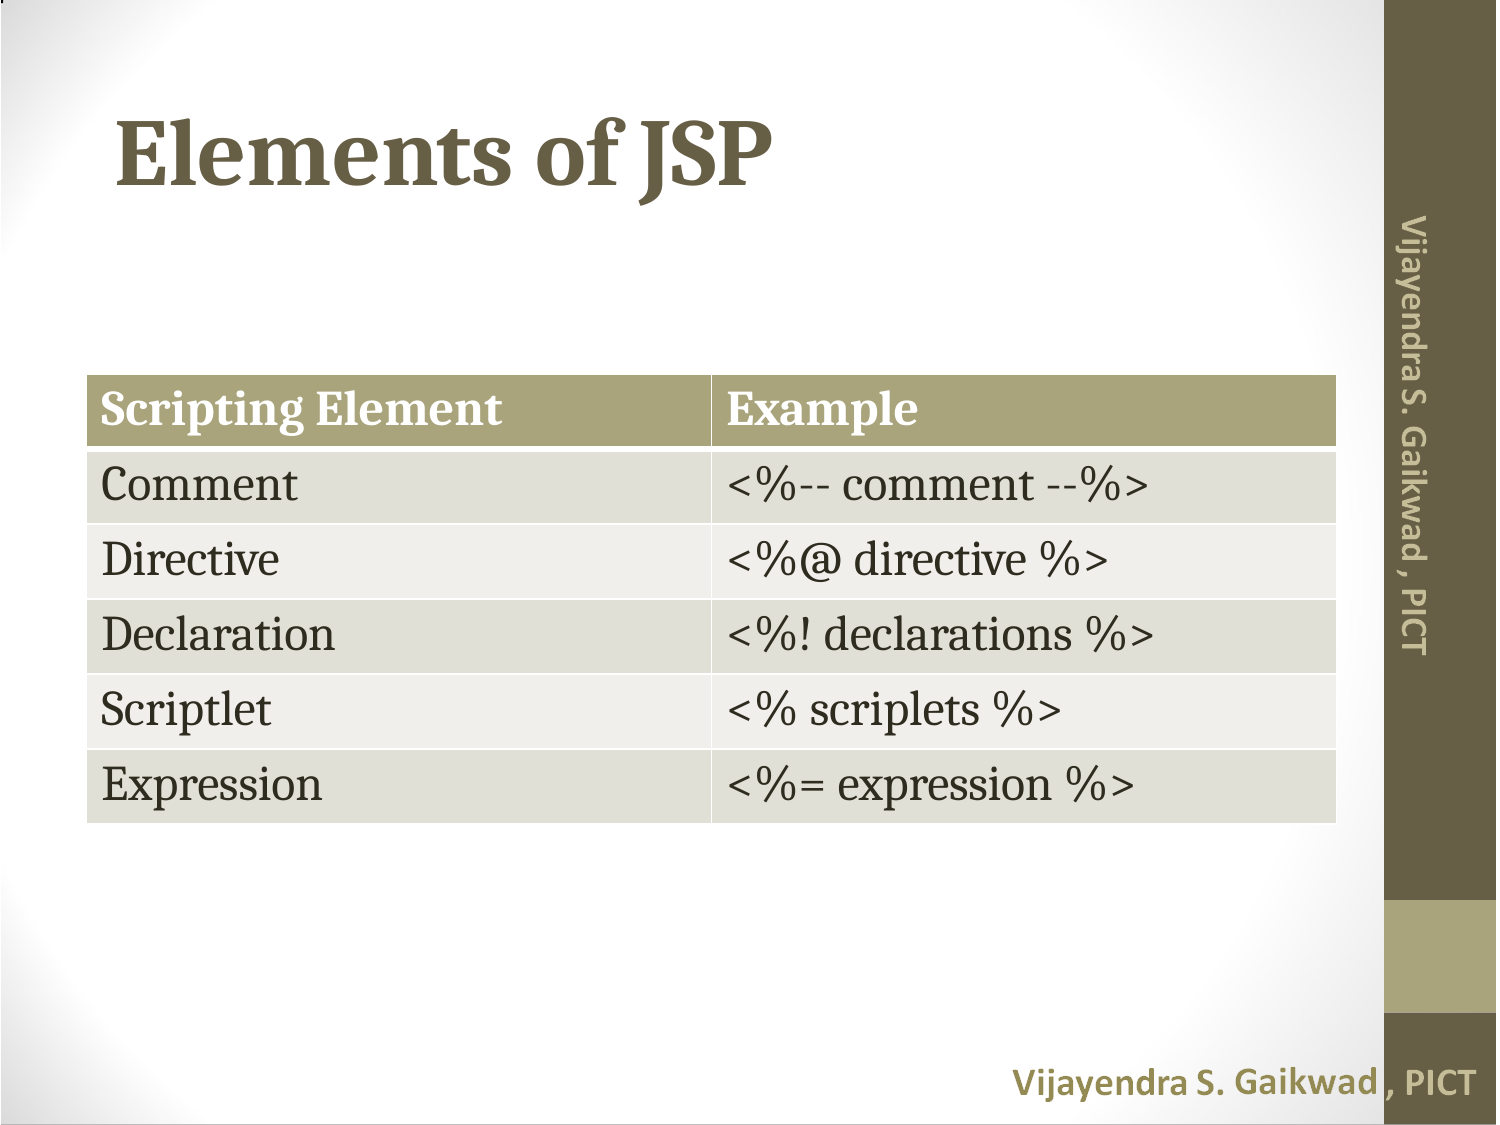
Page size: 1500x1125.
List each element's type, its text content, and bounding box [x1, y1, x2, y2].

table_cell <%@ directive %> [712, 525, 1336, 598]
table_cell Comment [87, 452, 711, 523]
table_cell Scriptlet [87, 675, 711, 748]
table_cell Directive [87, 525, 711, 598]
table_cell <%= expression %> [712, 750, 1336, 823]
table_cell Expression [87, 750, 711, 823]
table_header Scripting Element [87, 375, 711, 446]
table_header Example [712, 375, 1336, 446]
table_cell <% scriplets %> [712, 675, 1336, 748]
title Elements of JSP [112, 87, 1025, 278]
table_cell <%-- comment --%> [712, 452, 1336, 523]
table_cell <%! declarations %> [712, 600, 1336, 673]
table_cell Declaration [87, 600, 711, 673]
picture [0, 0, 1500, 1125]
